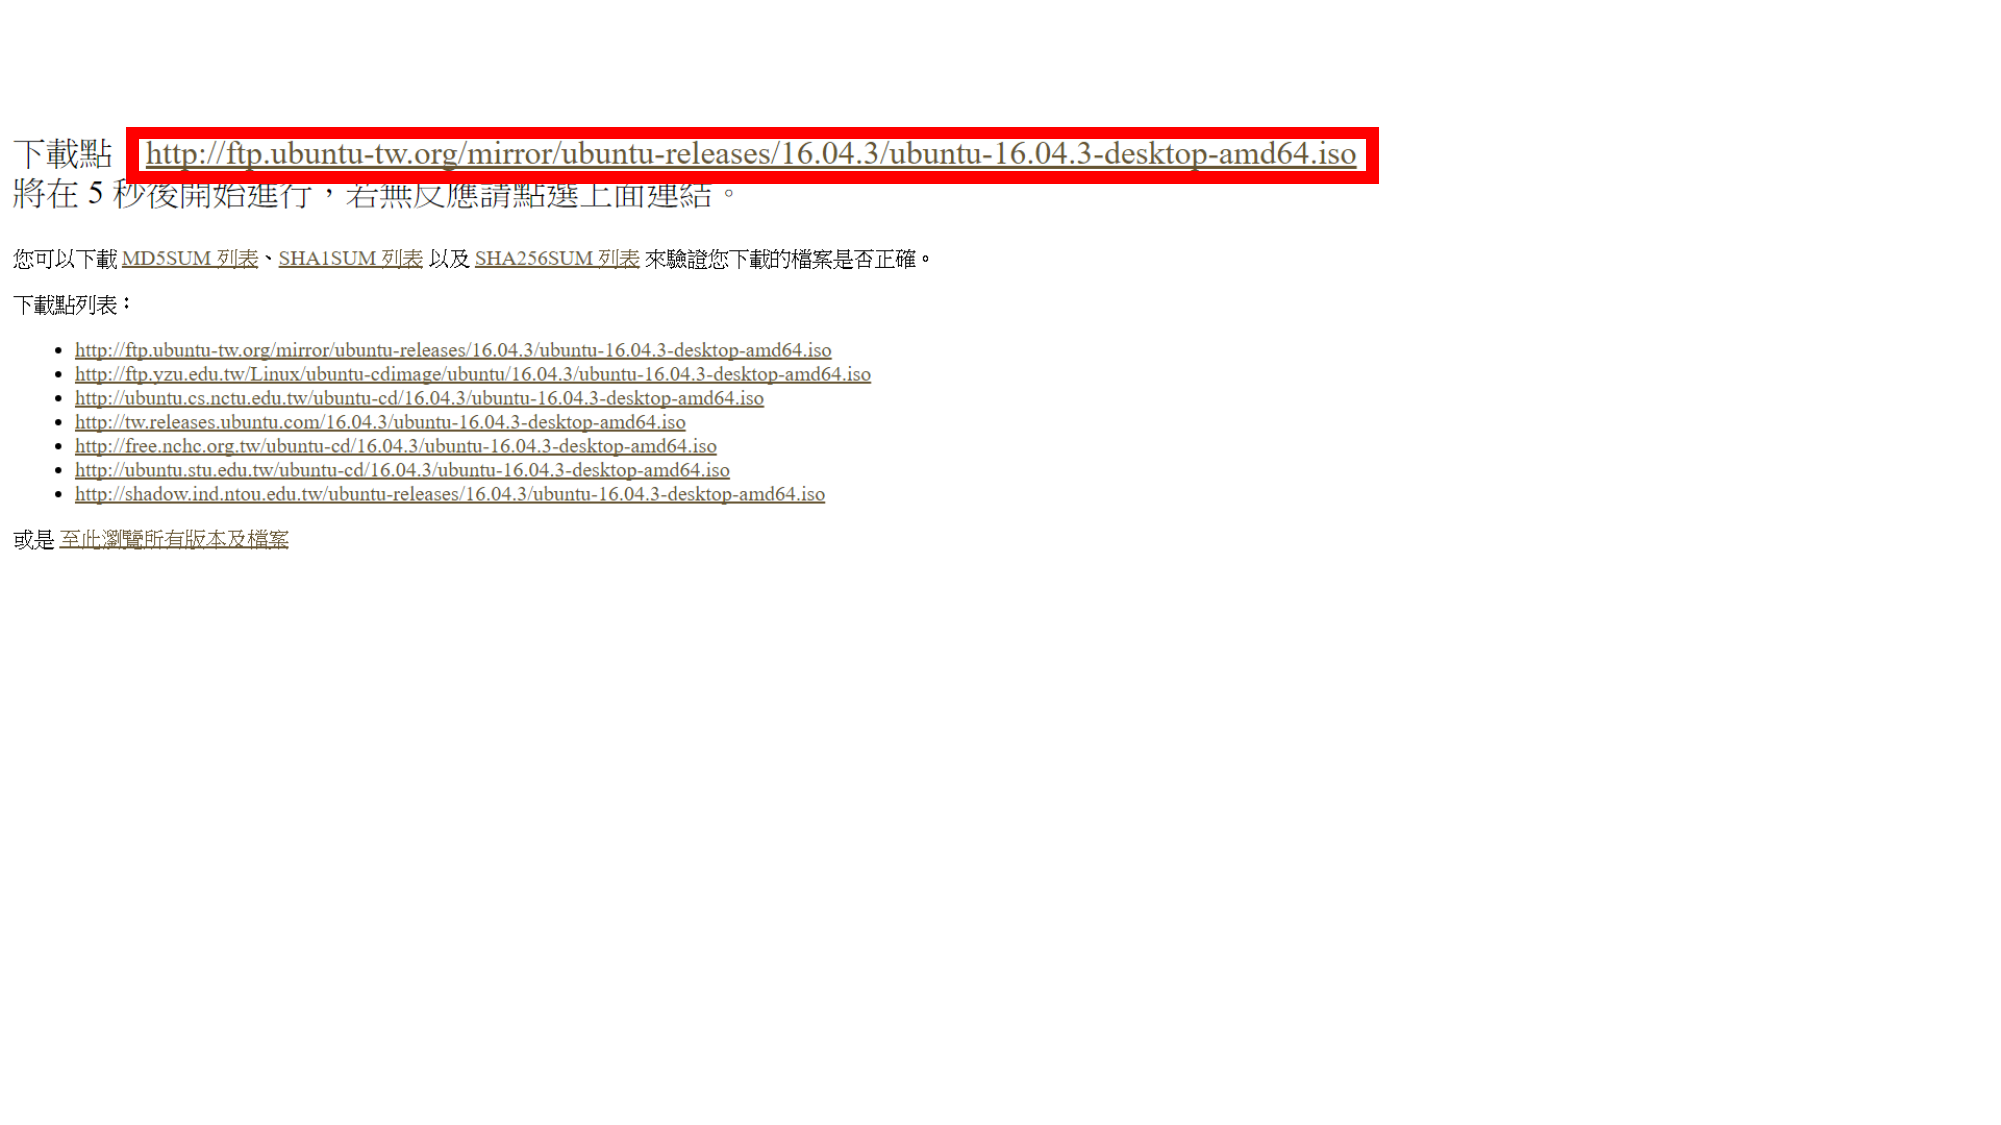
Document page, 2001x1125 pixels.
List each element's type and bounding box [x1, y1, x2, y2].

picture [0, 121, 2000, 1004]
